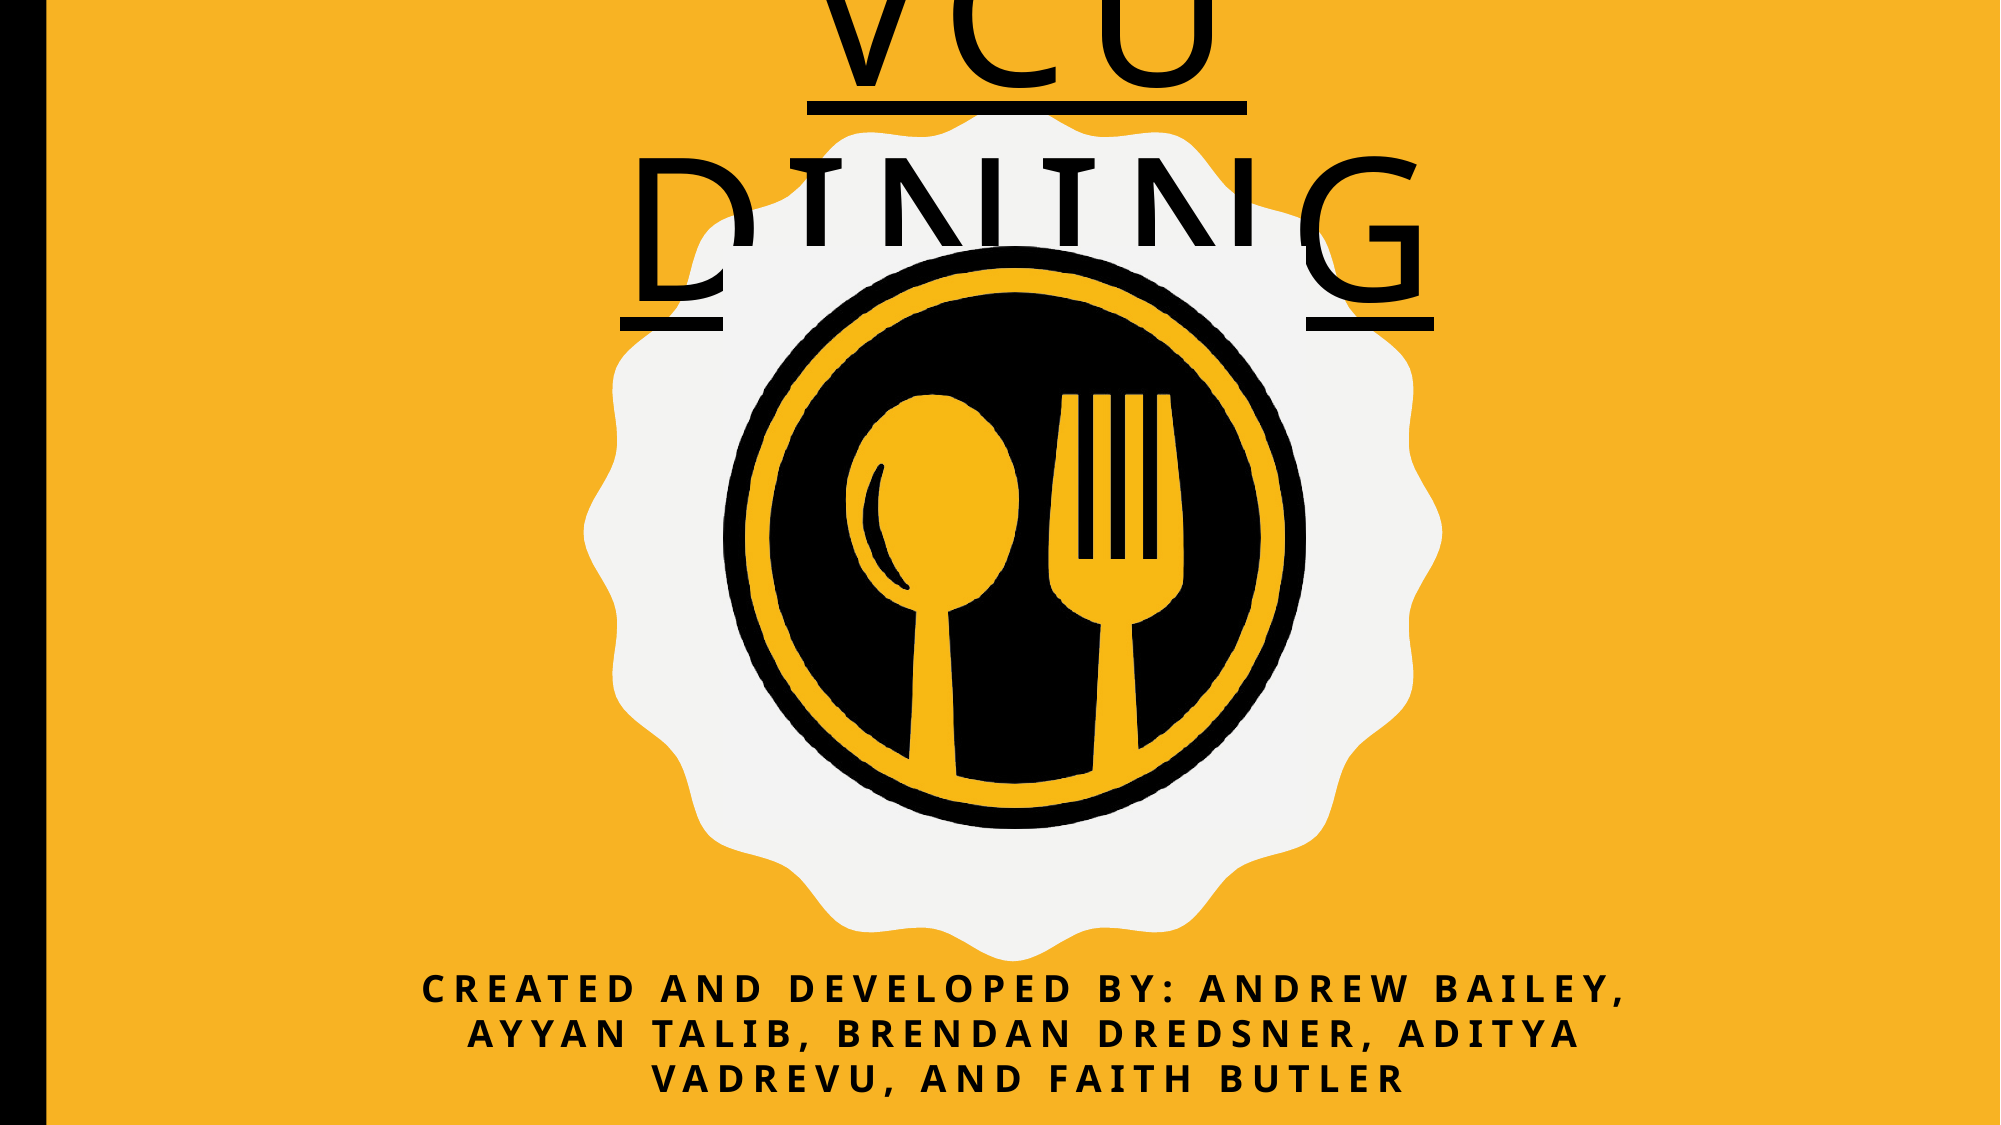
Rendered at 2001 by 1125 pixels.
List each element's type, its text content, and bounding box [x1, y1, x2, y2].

picture [723, 245, 1306, 829]
title Vcu Dining [469, 11, 1586, 248]
subtitle Created and Developed by: Andrew Bailey, Ayyan Talib, Brendan Dredsner, Aditya vadrevu, and Faith Butler [367, 957, 1687, 1080]
